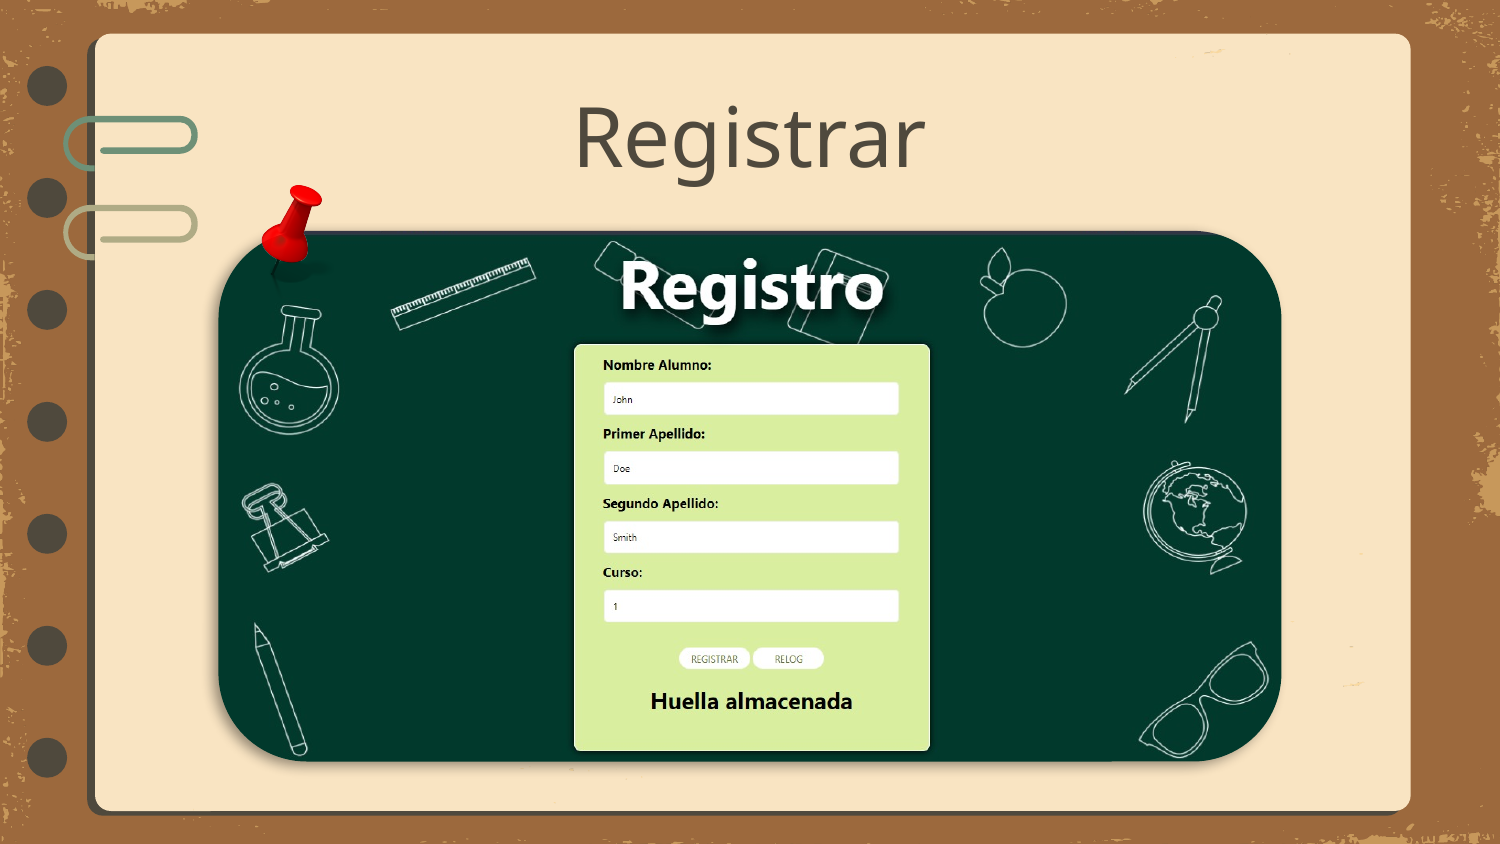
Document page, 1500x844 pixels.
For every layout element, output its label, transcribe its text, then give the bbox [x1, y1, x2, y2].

text_box [63, 115, 198, 172]
title Registrar [224, 87, 1276, 182]
picture [218, 180, 1282, 762]
text_box [63, 204, 198, 261]
